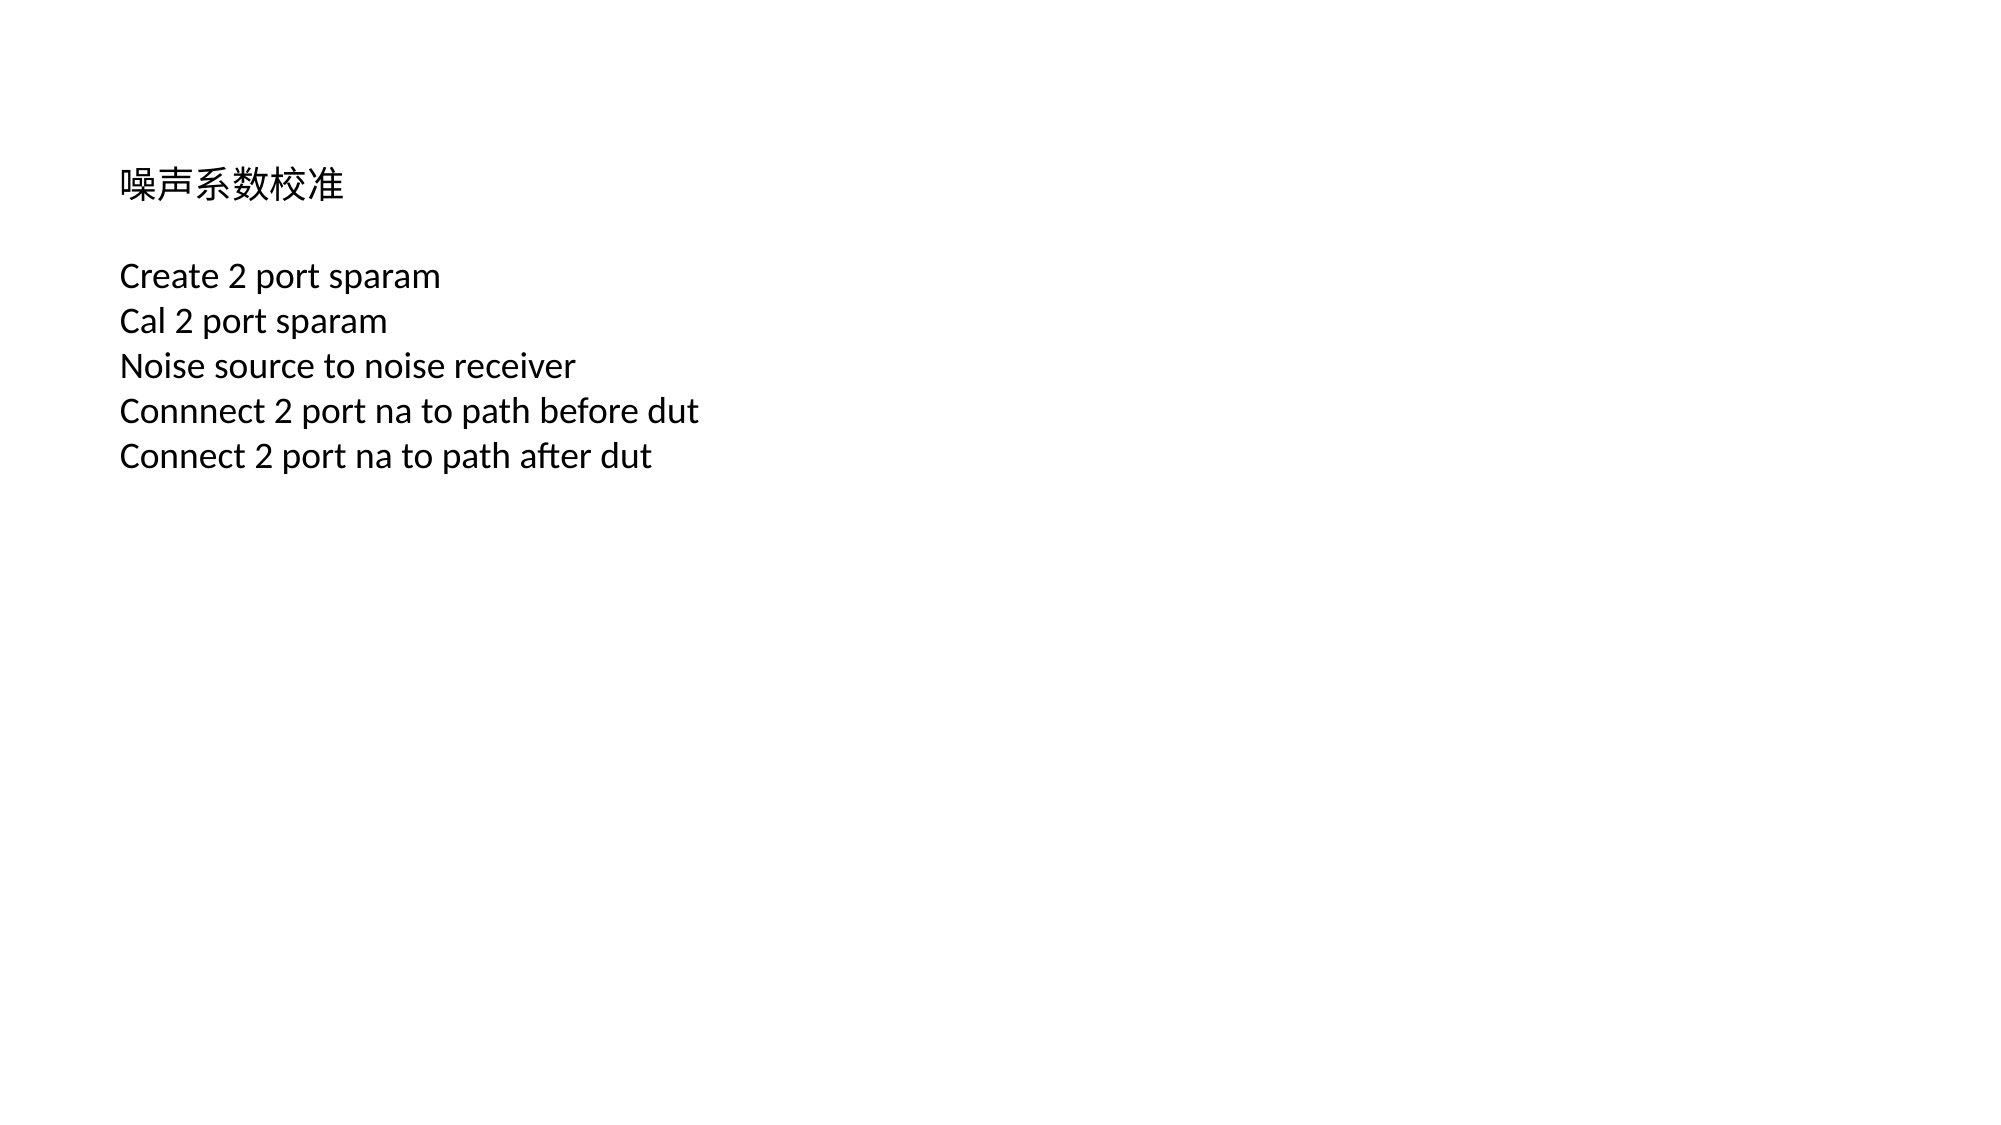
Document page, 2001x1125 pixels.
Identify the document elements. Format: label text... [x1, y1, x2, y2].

text_box 噪声系数校准 Create 2 port sparam Cal 2 port sparam Noise source to noise receiver Connnect 2 port na to path before dut Connect 2 port na to path after dut [105, 154, 716, 484]
